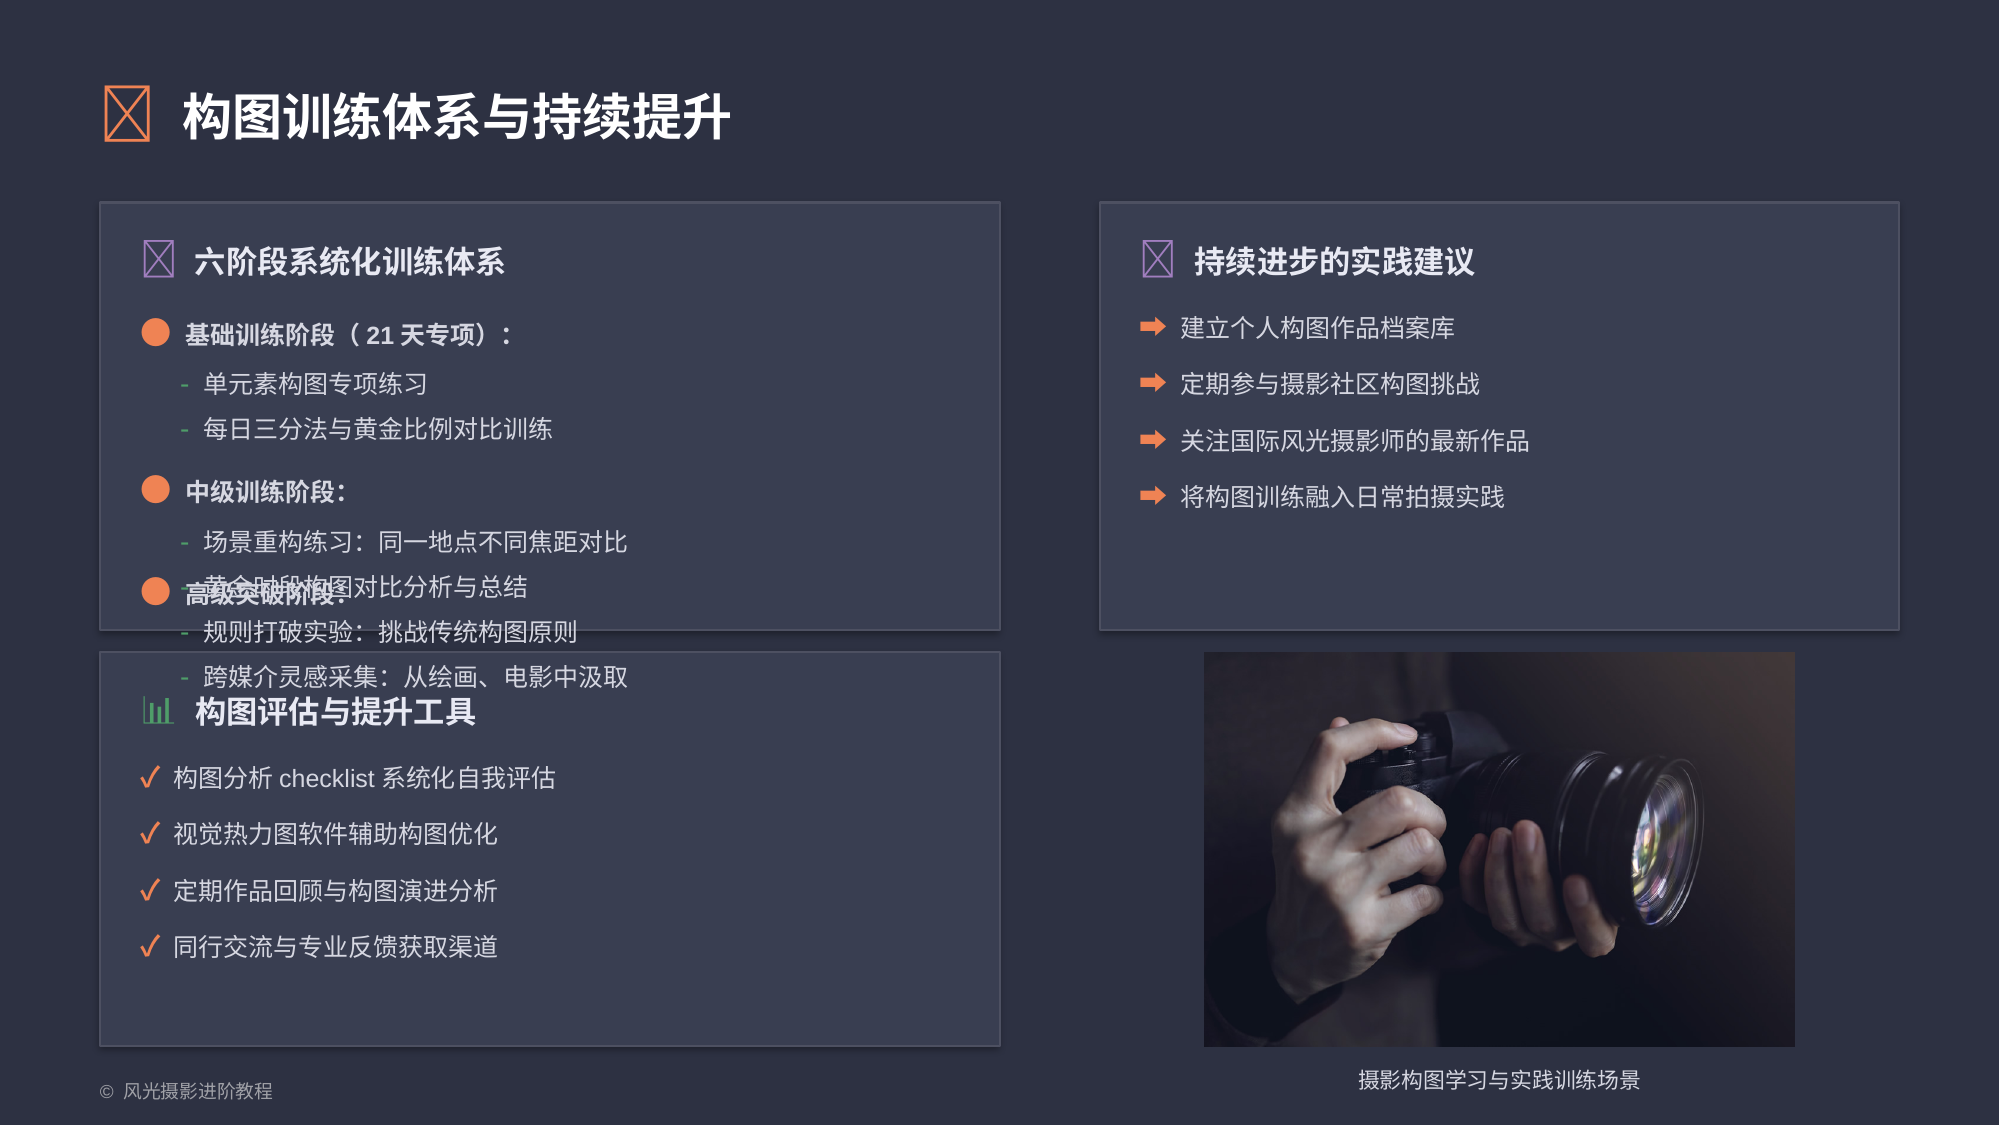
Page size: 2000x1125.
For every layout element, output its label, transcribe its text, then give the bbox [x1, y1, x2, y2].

text_box ✓ 同行交流与专业反馈获取渠道 [139, 922, 960, 968]
text_box 🚀 持续进步的实践建议 [1139, 224, 1860, 293]
text_box ➡️ 关注国际风光摄影师的最新作品 [1139, 416, 1860, 462]
text_box 📊 构图评估与提升工具 [139, 675, 960, 743]
text_box [1099, 202, 1900, 631]
text_box ✓ 视觉热力图软件辅助构图优化 [139, 809, 960, 855]
text_box - 场景重构练习：同一地点不同焦距对比 [179, 517, 960, 562]
text_box - 规则打破实验：挑战传统构图原则 [179, 607, 960, 652]
text_box - 黄金时段构图对比分析与总结 [179, 562, 960, 607]
picture [1204, 652, 1795, 1047]
text_box 📸 构图训练体系与持续提升 [99, 56, 1900, 169]
text_box - 单元素构图专项练习 [179, 359, 960, 404]
text_box ✓ 定期作品回顾与构图演进分析 [139, 866, 960, 912]
text_box ➡️ 将构图训练融入日常拍摄实践 [1139, 472, 1860, 518]
text_box [99, 202, 1000, 631]
text_box ● 中级训练阶段： [139, 461, 960, 518]
text_box - 每日三分法与黄金比例对比训练 [179, 404, 960, 450]
text_box [99, 652, 1000, 1047]
text_box ● 高级突破阶段： [139, 562, 179, 619]
text_box ➡️ 建立个人构图作品档案库 [1139, 303, 1860, 349]
text_box ✓ 构图分析checklist系统化自我评估 [139, 753, 960, 799]
text_box ● 基础训练阶段（21天专项）： [139, 303, 960, 361]
text_box ➡️ 定期参与摄影社区构图挑战 [1139, 359, 1860, 405]
text_box © 风光摄影进阶教程 [99, 1068, 500, 1114]
text_box - 跨媒介灵感采集：从绘画、电影中汲取 [179, 652, 960, 675]
text_box 🔄 六阶段系统化训练体系 [139, 224, 960, 293]
text_box 摄影构图学习与实践训练场景 [1099, 1057, 1900, 1103]
